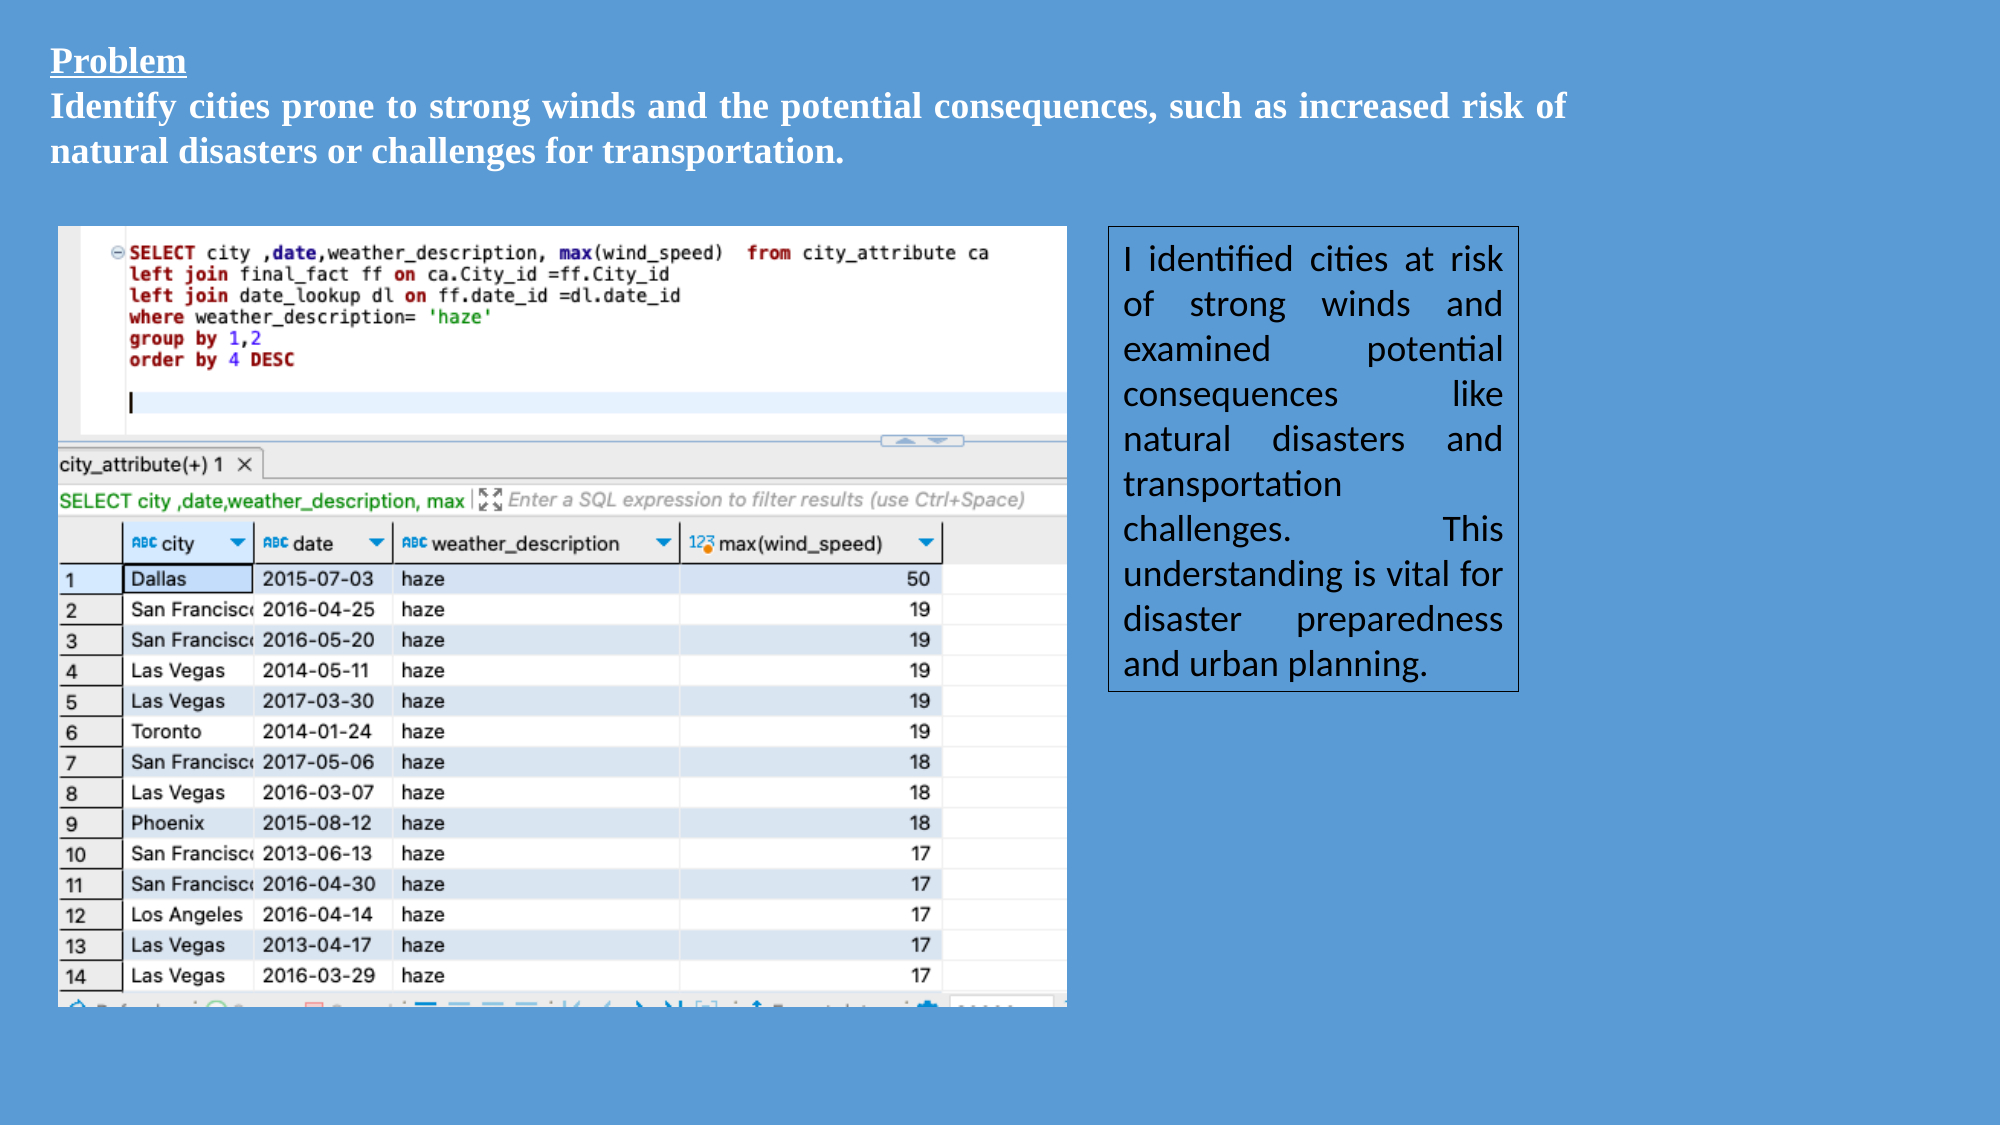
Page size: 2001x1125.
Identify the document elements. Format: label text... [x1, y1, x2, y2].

picture [58, 226, 1067, 1007]
text_box Problem Identify cities prone to strong winds and the potential consequences, such as increased risk of natural disasters or challenges for transportation. [35, 28, 1584, 179]
text_box I identified cities at risk of strong winds and examined potential consequences like natural disasters and transportation challenges. This understanding is vital for disaster preparedness and urban planning. [1108, 226, 1519, 692]
